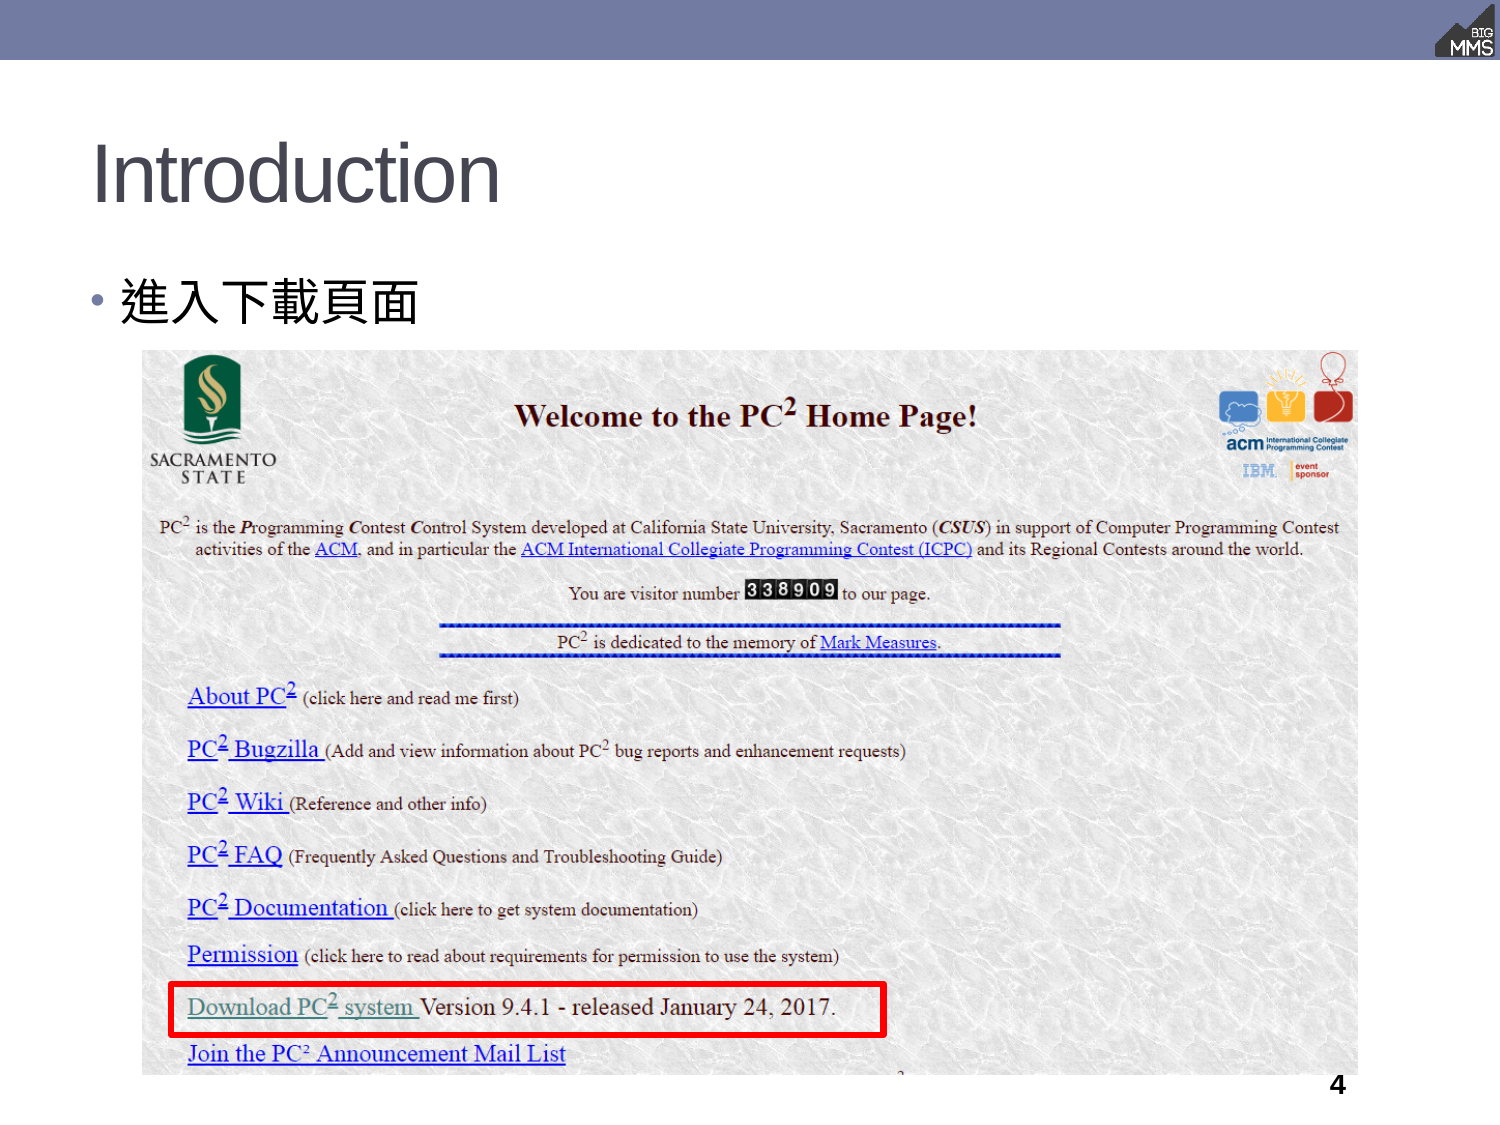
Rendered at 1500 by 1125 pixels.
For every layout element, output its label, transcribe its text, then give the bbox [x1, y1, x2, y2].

title Introduction [75, 87, 1425, 250]
list 進入下載頁面 [75, 262, 1425, 1063]
picture [1433, 2, 1495, 58]
slide_number 4 [1314, 1056, 1490, 1110]
picture [142, 350, 1358, 1076]
